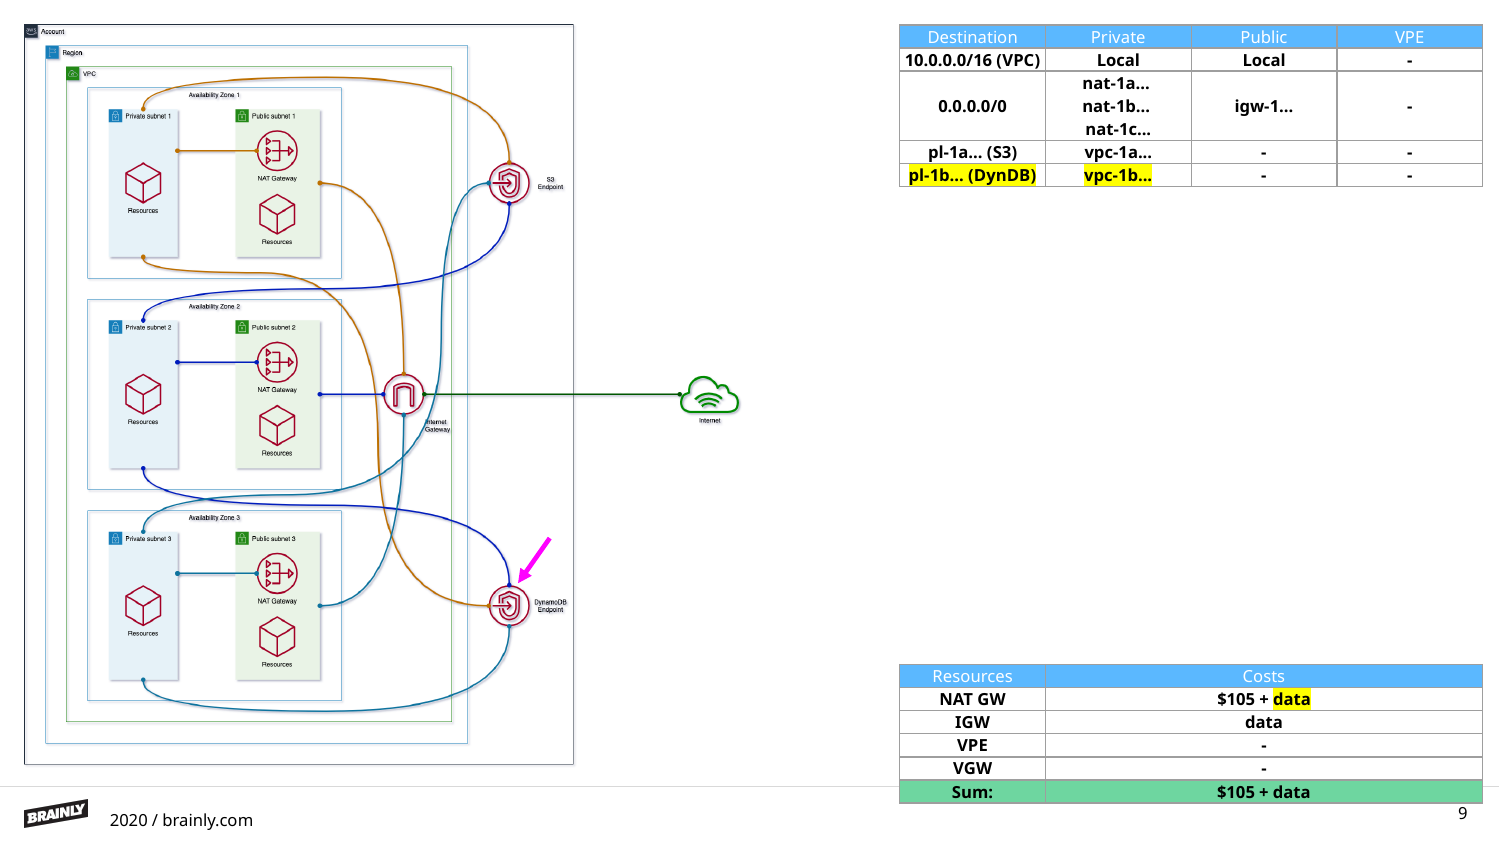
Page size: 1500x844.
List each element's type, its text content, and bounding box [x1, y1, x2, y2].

table_cell - [1192, 164, 1336, 186]
table_cell - [1338, 72, 1482, 140]
table_cell Local [1192, 49, 1336, 70]
table_header Private [1110, 26, 1191, 47]
table_cell nat-1a… nat-1b… nat-1c... [1112, 72, 1191, 140]
table_cell vpc-1a... [1112, 141, 1191, 163]
table_cell $105 + data [1046, 796, 1482, 802]
table_cell - [1112, 734, 1482, 756]
table_cell - [1106, 758, 1482, 779]
table_cell Sum: [900, 796, 1045, 802]
picture [24, 799, 88, 828]
slide_number ‹#› [1392, 804, 1483, 829]
table_cell igw-1... [1192, 72, 1336, 140]
table_header VPE [1338, 26, 1482, 47]
table_cell - [1338, 164, 1482, 186]
text_box 2020 / brainly.com [98, 796, 746, 835]
table_header Costs [1112, 665, 1482, 687]
picture [24, 24, 1109, 770]
table_cell - [1192, 141, 1336, 163]
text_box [517, 537, 551, 584]
table_cell Local [1112, 49, 1191, 70]
table_cell data [1112, 711, 1482, 733]
table_cell $105 + data [1112, 688, 1482, 710]
table_cell - [1338, 49, 1482, 70]
table_cell - [1338, 141, 1482, 163]
table_header Public [1192, 26, 1336, 47]
table_cell vpc-1b... [1112, 164, 1191, 186]
